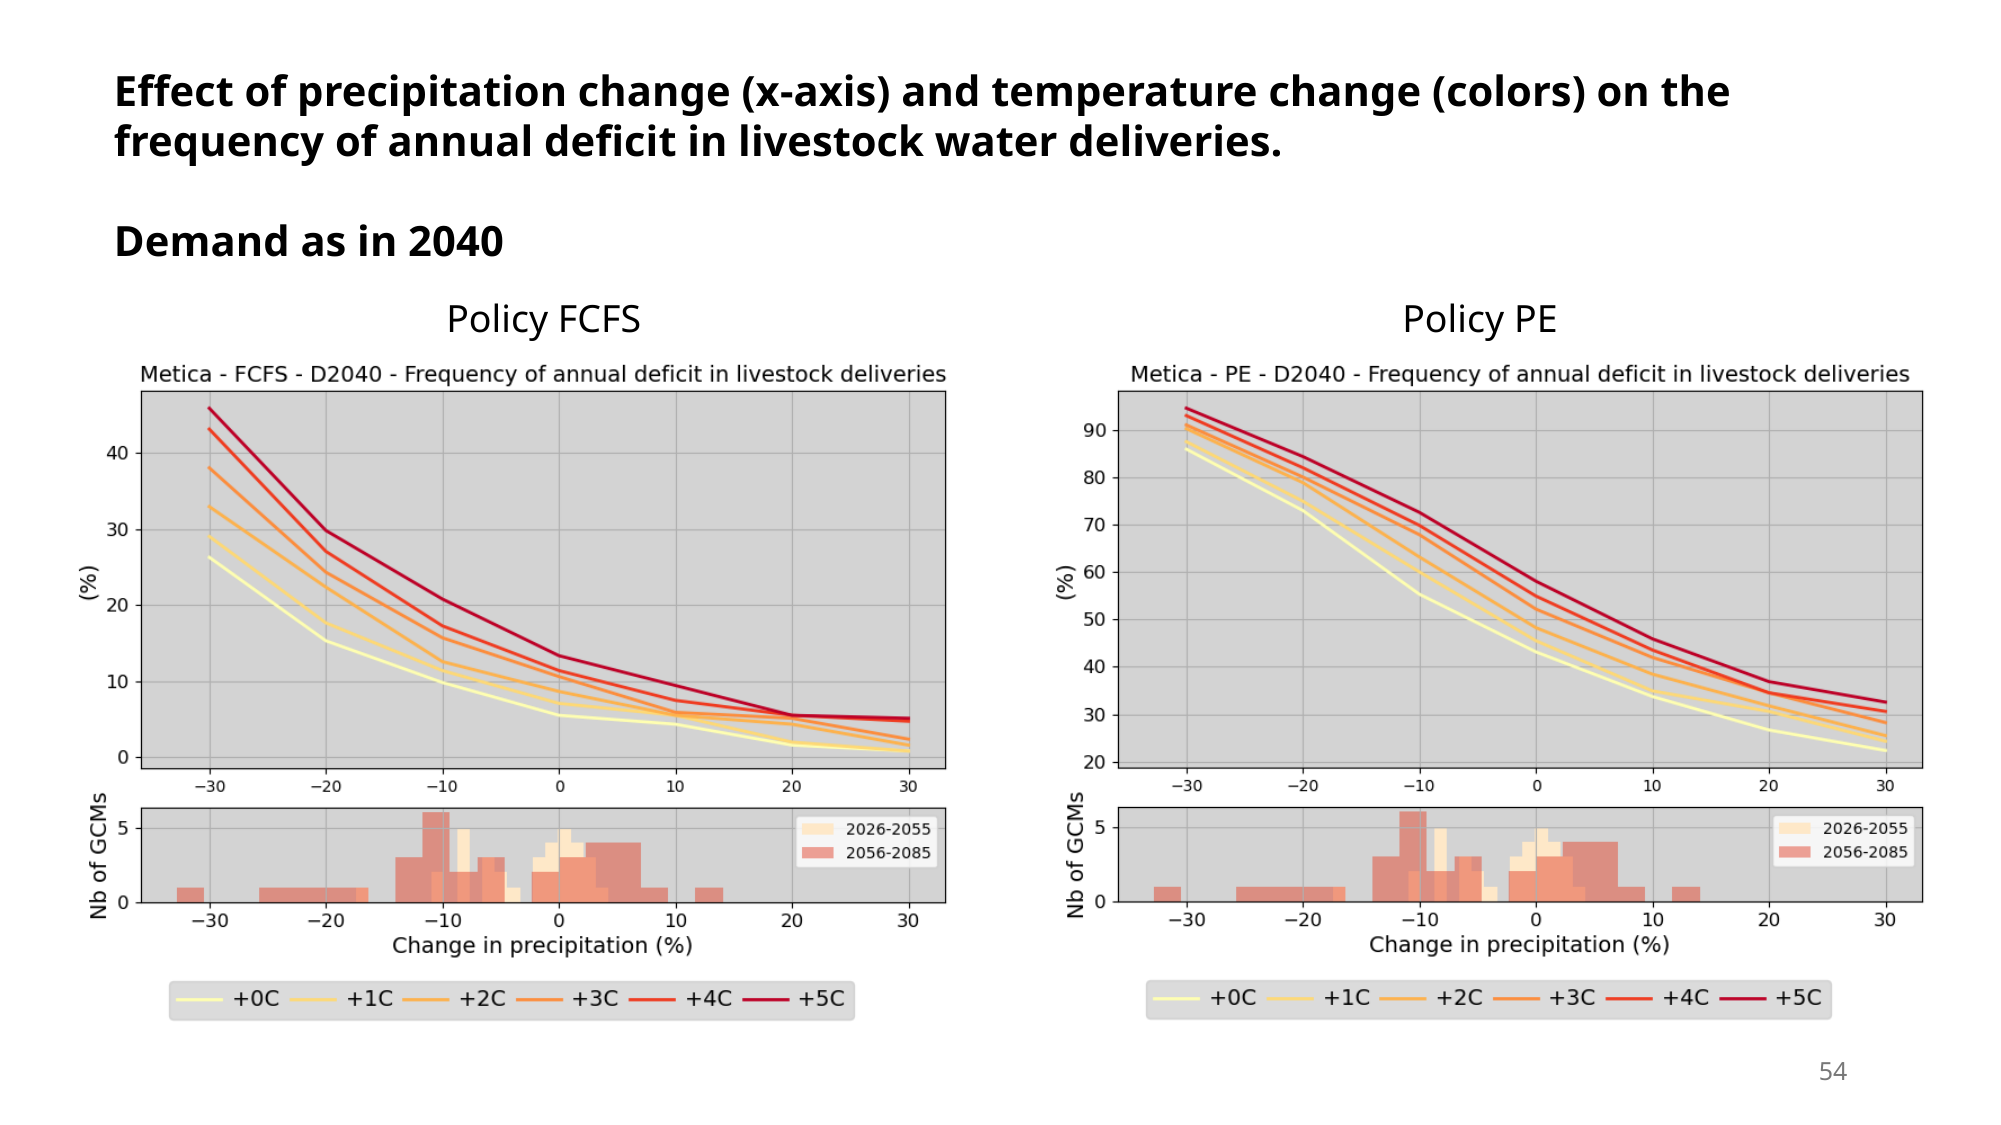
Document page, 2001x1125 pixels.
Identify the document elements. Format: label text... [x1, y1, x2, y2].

picture [1038, 347, 1940, 1024]
text_box Policy FCFS [294, 288, 794, 347]
picture [60, 347, 962, 1024]
text_box Effect of precipitation change (x-axis) and temperature change (colors) on the frequency of annual deficit in livestock water deliveries. Demand as in 2040 [99, 57, 1968, 272]
slide_number 54 [1412, 1042, 1863, 1103]
text_box Policy PE [1230, 287, 1730, 347]
